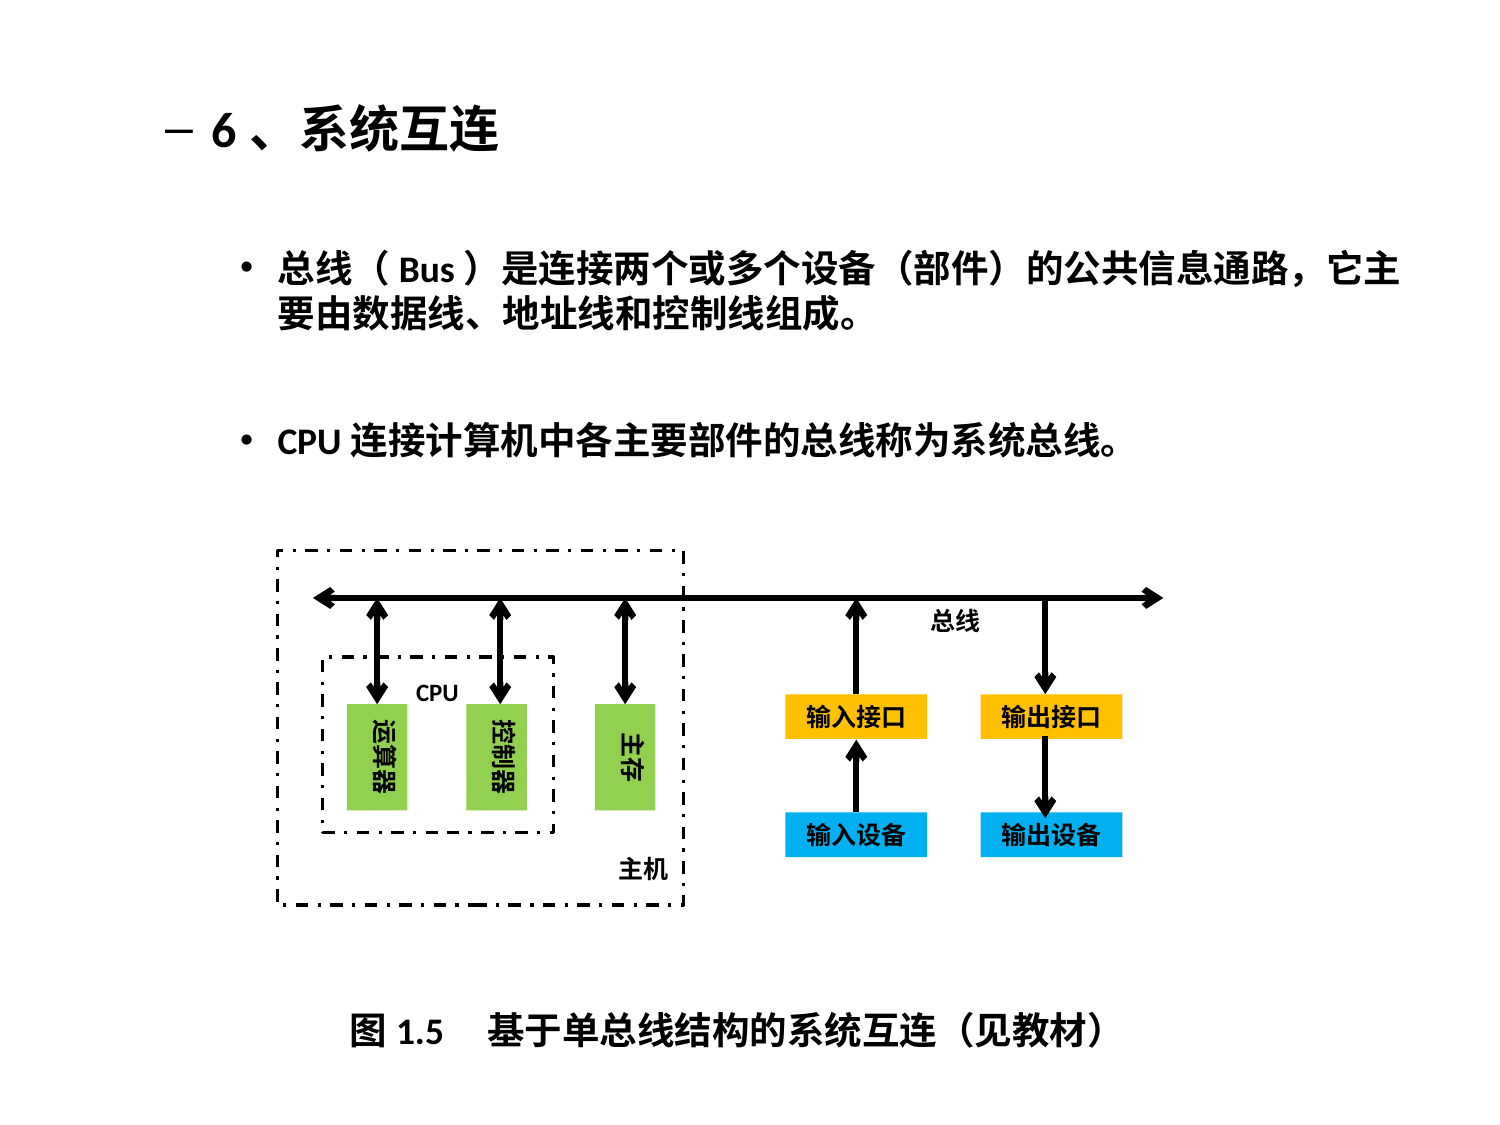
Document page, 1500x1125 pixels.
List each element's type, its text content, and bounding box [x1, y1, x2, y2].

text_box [277, 550, 1164, 1061]
list 6、系统互连 总线（Bus）是连接两个或多个设备（部件）的公共信息通路，它主要由数据线、地址线和控制线组成。 CPU连接计算机中各主要部件的总线称为系统总线。 [75, 90, 1425, 833]
